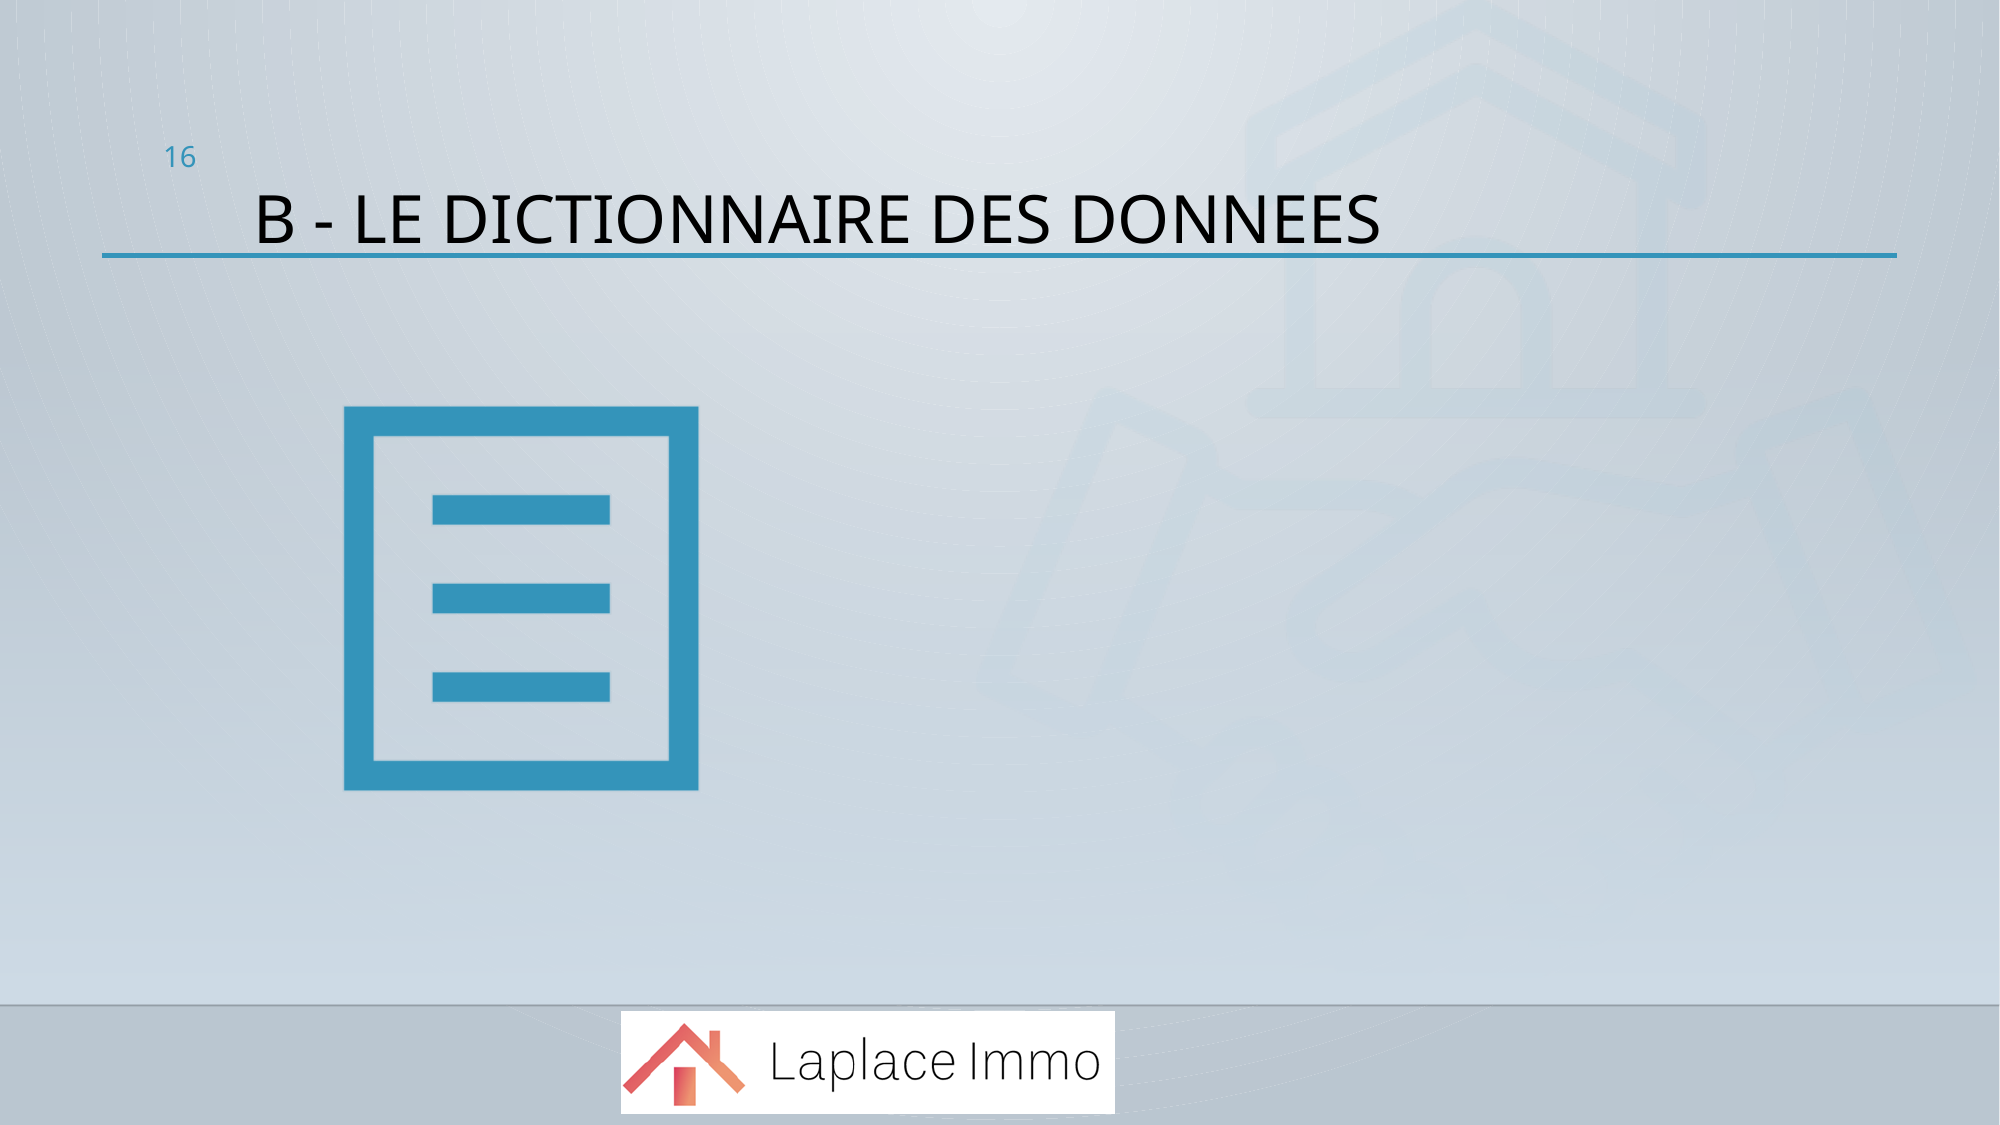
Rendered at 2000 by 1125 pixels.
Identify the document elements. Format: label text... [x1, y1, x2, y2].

picture [621, 1011, 1115, 1114]
slide_number 16 [78, 131, 212, 214]
title B - LE DICTIONNAIRE DES DONNEES [238, 131, 1813, 305]
picture [237, 330, 805, 897]
